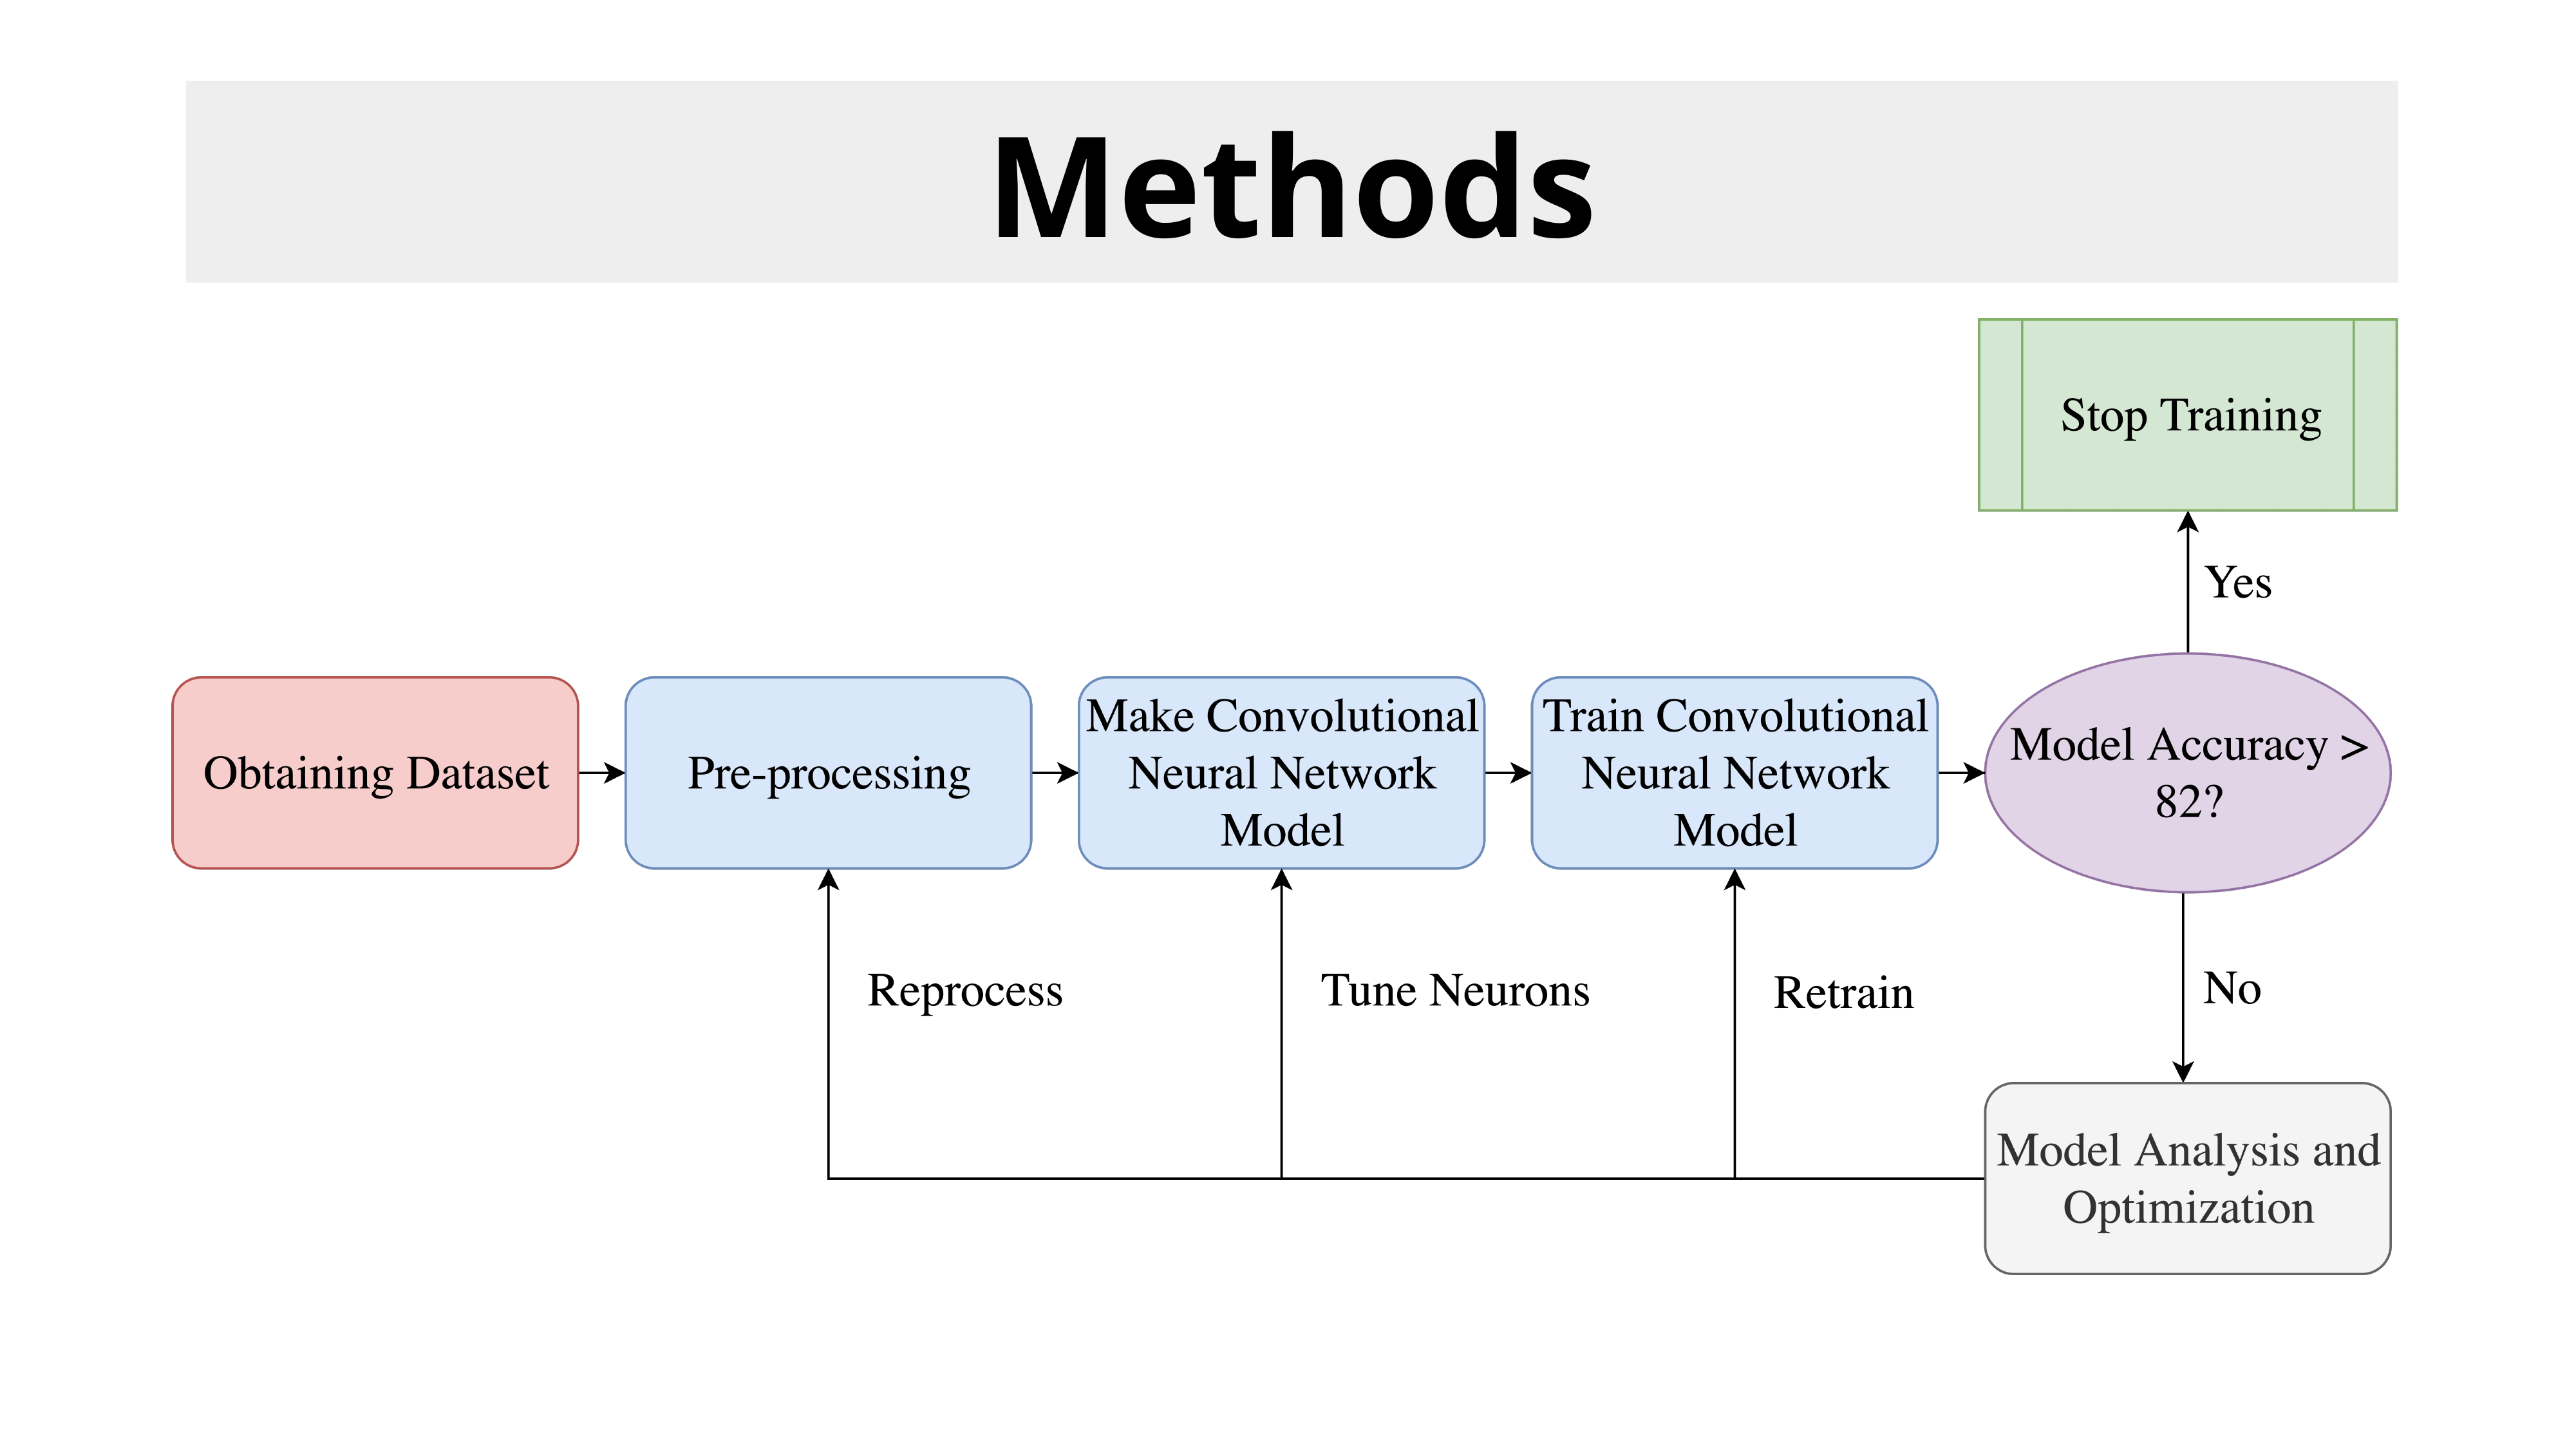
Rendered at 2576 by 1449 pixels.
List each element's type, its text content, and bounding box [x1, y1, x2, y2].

picture [171, 318, 2399, 1276]
text_box Methods [185, 80, 2399, 283]
